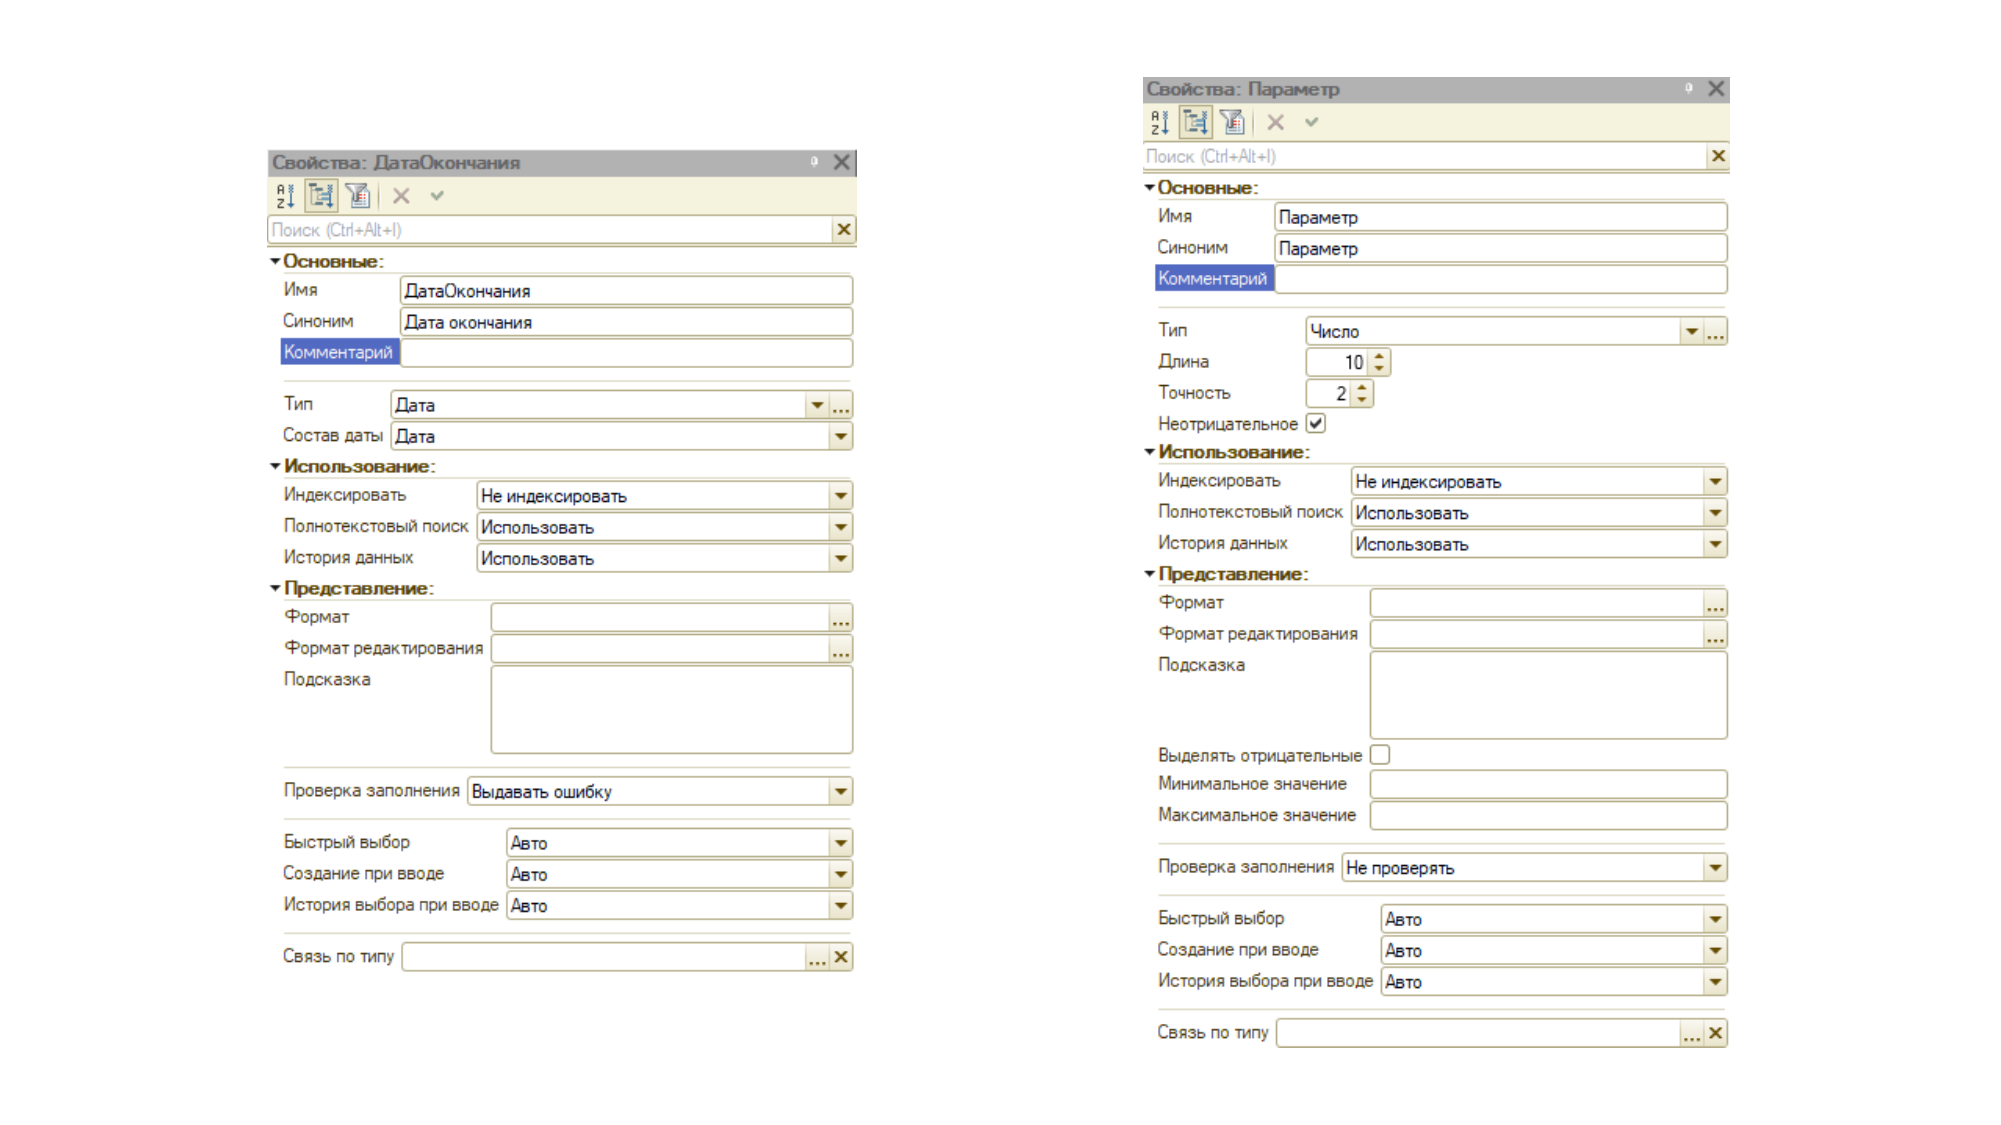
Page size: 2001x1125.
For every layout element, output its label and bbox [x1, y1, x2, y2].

picture [1143, 77, 1730, 1048]
picture [267, 149, 857, 975]
